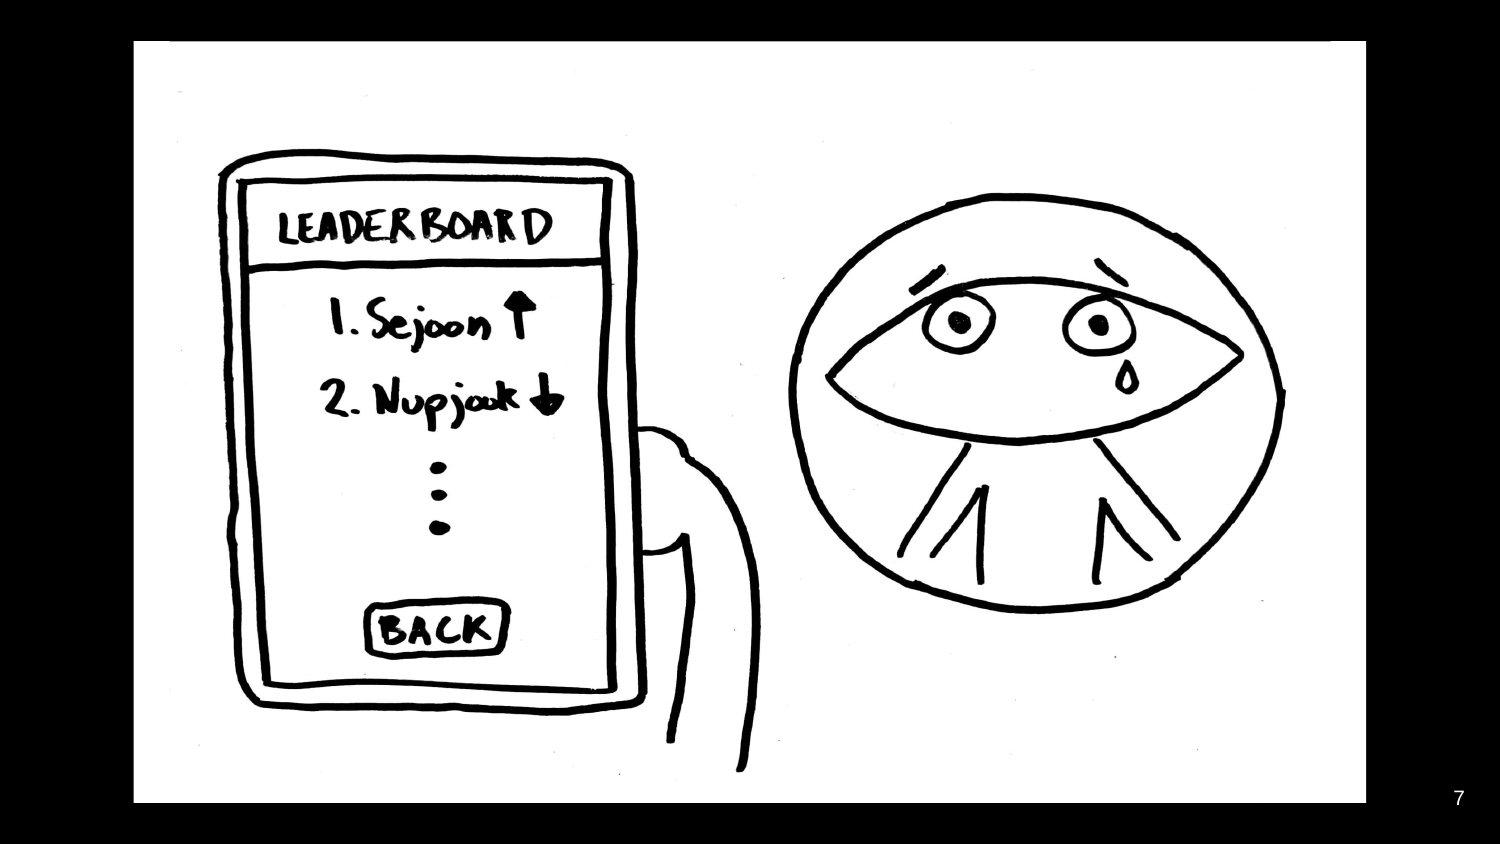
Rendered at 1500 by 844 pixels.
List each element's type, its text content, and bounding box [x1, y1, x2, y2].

slide_number ‹#› [1389, 764, 1480, 830]
picture [133, 40, 1367, 803]
